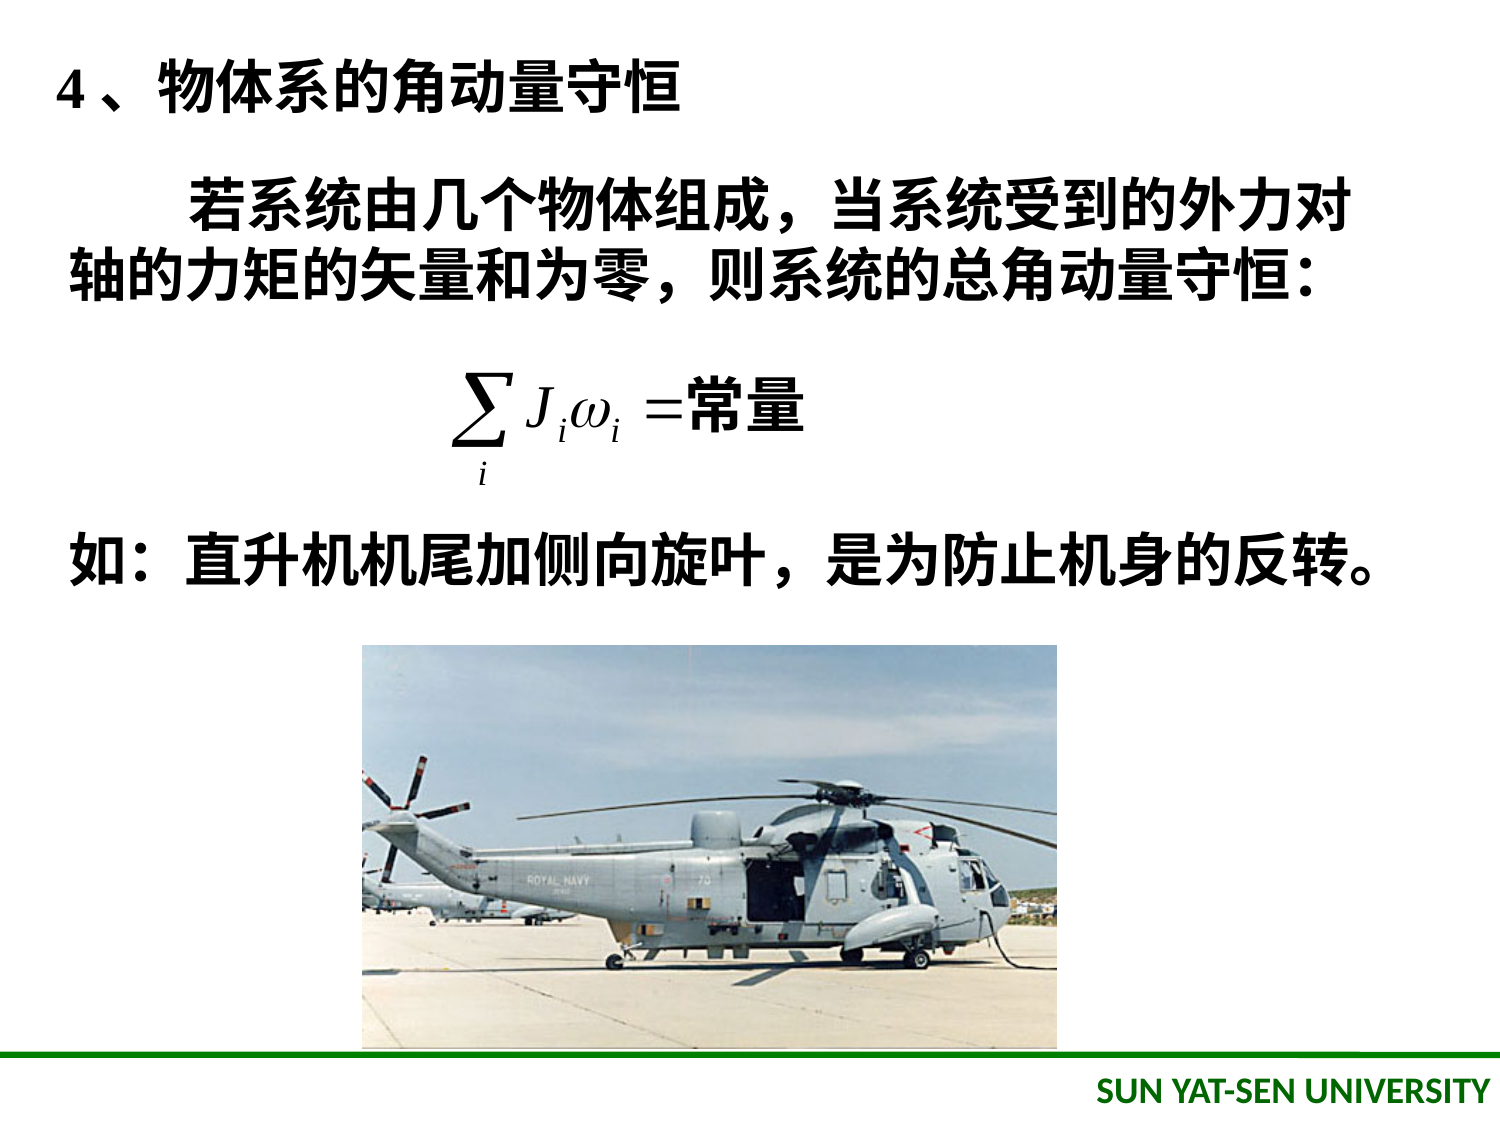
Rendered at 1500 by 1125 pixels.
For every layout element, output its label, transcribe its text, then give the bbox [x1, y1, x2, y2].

text_box 如：直升机机尾加侧向旋叶，是为防止机身的反转。 [53, 515, 1459, 601]
picture [362, 645, 1057, 1049]
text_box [442, 361, 818, 499]
text_box 若系统由几个物体组成，当系统受到的外力对轴的力矩的矢量和为零，则系统的总角动量守恒： [53, 160, 1404, 316]
text_box 4、物体系的角动量守恒 [41, 42, 880, 128]
